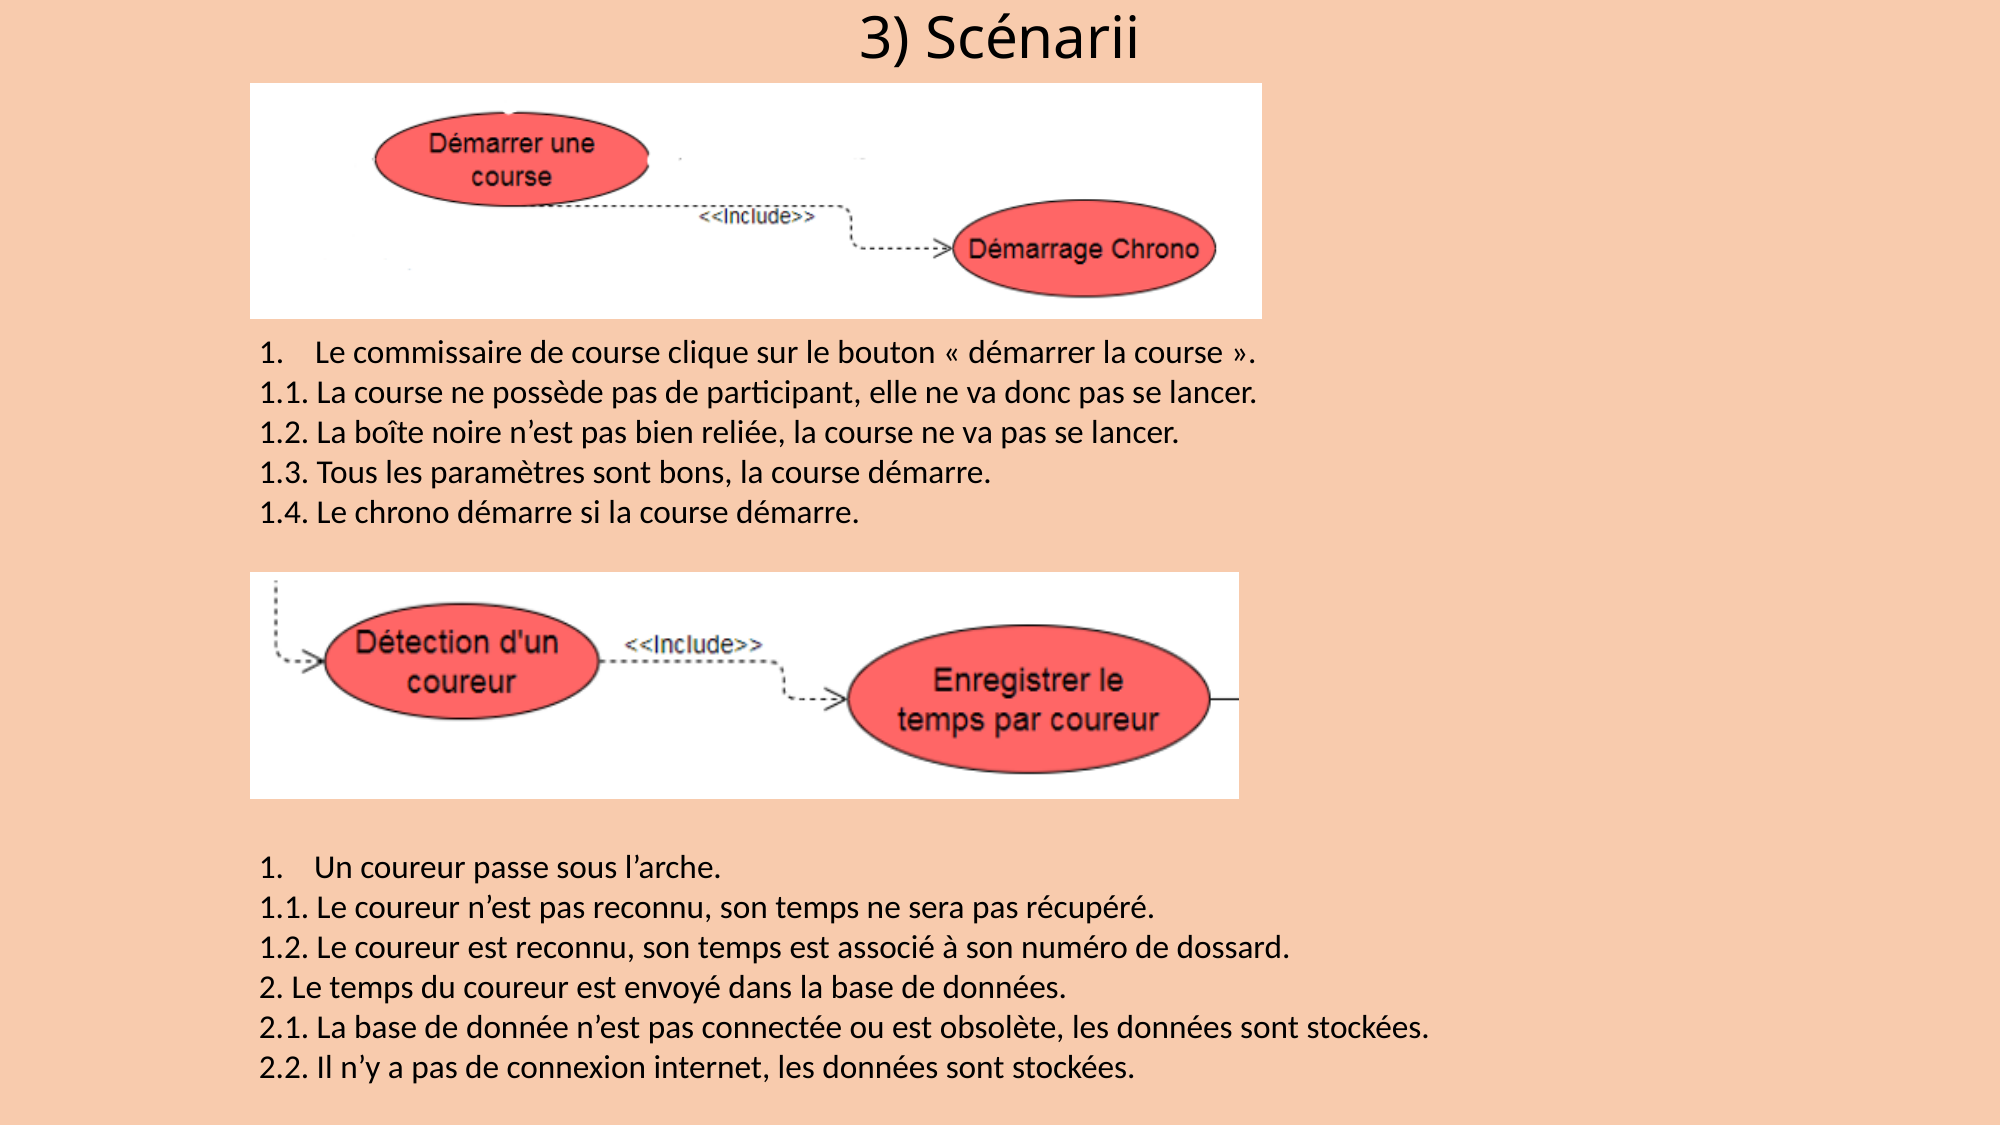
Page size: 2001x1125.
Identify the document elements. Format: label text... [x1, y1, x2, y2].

picture [250, 572, 1239, 799]
title 3) Scénarii [137, 0, 1863, 80]
text_box 1. Un coureur passe sous l’arche. 1.1. Le coureur n’est pas reconnu, son temps ne sera pas récupéré. 1.2. Le coureur est reconnu, son temps est associé à son numéro de dossard. 2. Le temps du coureur est envoyé dans la base de données. 2.1. La base de donnée n’est pas connectée ou est obsolète, les données sont stockées. 2.2. Il n’y a pas de connexion internet, les données sont stockées. [94, 837, 2000, 1093]
picture [250, 83, 1262, 319]
text_box Le commissaire de course clique sur le bouton « démarrer la course ». 1.1. La course ne possède pas de participant, elle ne va donc pas se lancer. 1.2. La boîte noire n’est pas bien reliée, la course ne va pas se lancer. 1.3. Tous les paramètres sont bons, la course démarre. 1.4. Le chrono démarre si la course démarre. [94, 322, 1568, 583]
